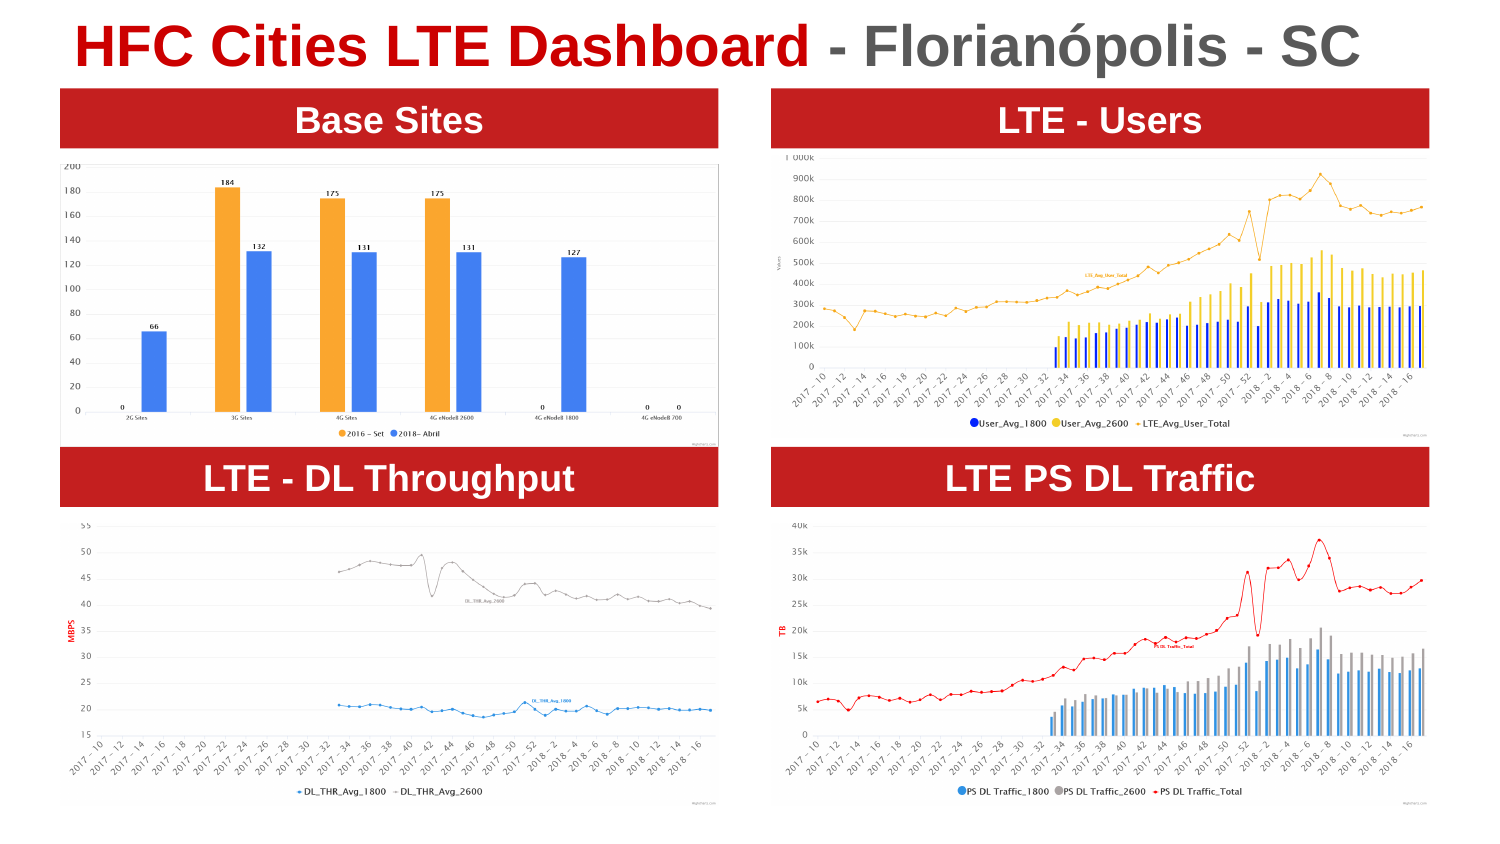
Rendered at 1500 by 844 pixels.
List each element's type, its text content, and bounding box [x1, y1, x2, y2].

text_box HFC Cities LTE Dashboard - Florianópolis - SC [60, 0, 1442, 86]
text_box LTE PS DL Traffic [771, 447, 1430, 507]
text_box LTE - Users [771, 88, 1430, 149]
picture [770, 523, 1430, 806]
picture [59, 164, 719, 448]
text_box Base Sites [60, 88, 719, 149]
picture [59, 523, 719, 806]
text_box LTE - DL Throughput [60, 454, 719, 507]
picture [770, 155, 1430, 439]
